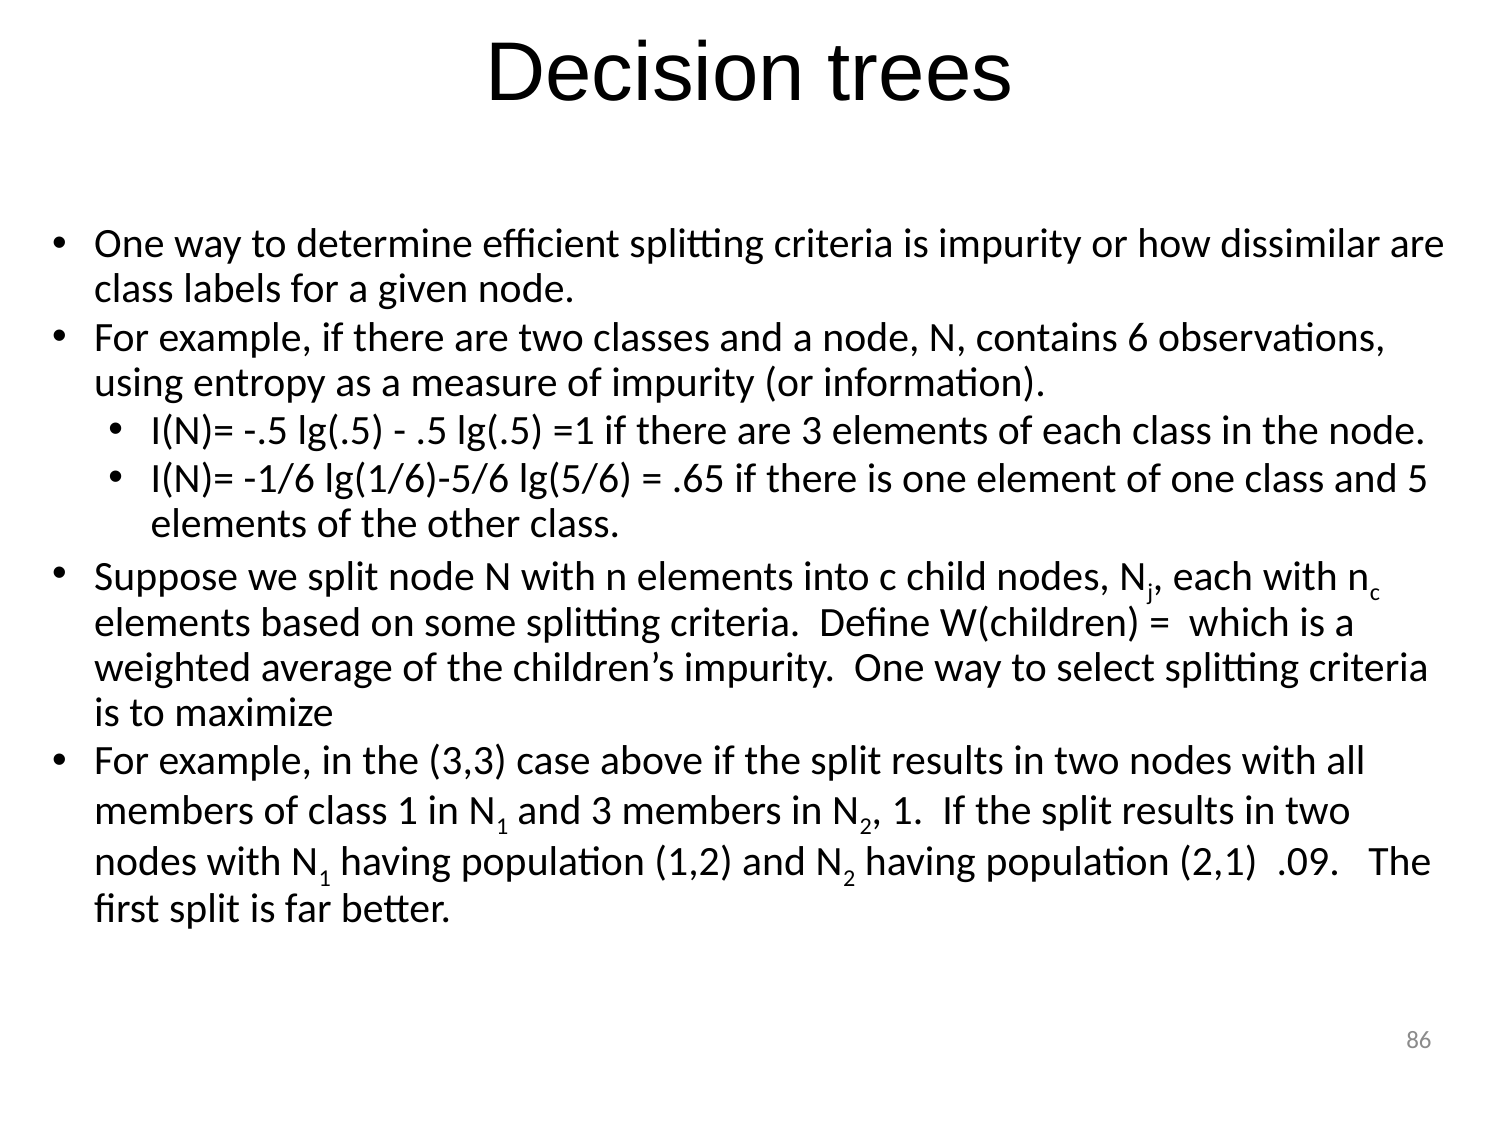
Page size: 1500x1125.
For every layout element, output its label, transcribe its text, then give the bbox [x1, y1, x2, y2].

title Decision trees [52, 19, 1447, 127]
slide_number 86 [1184, 1015, 1447, 1061]
